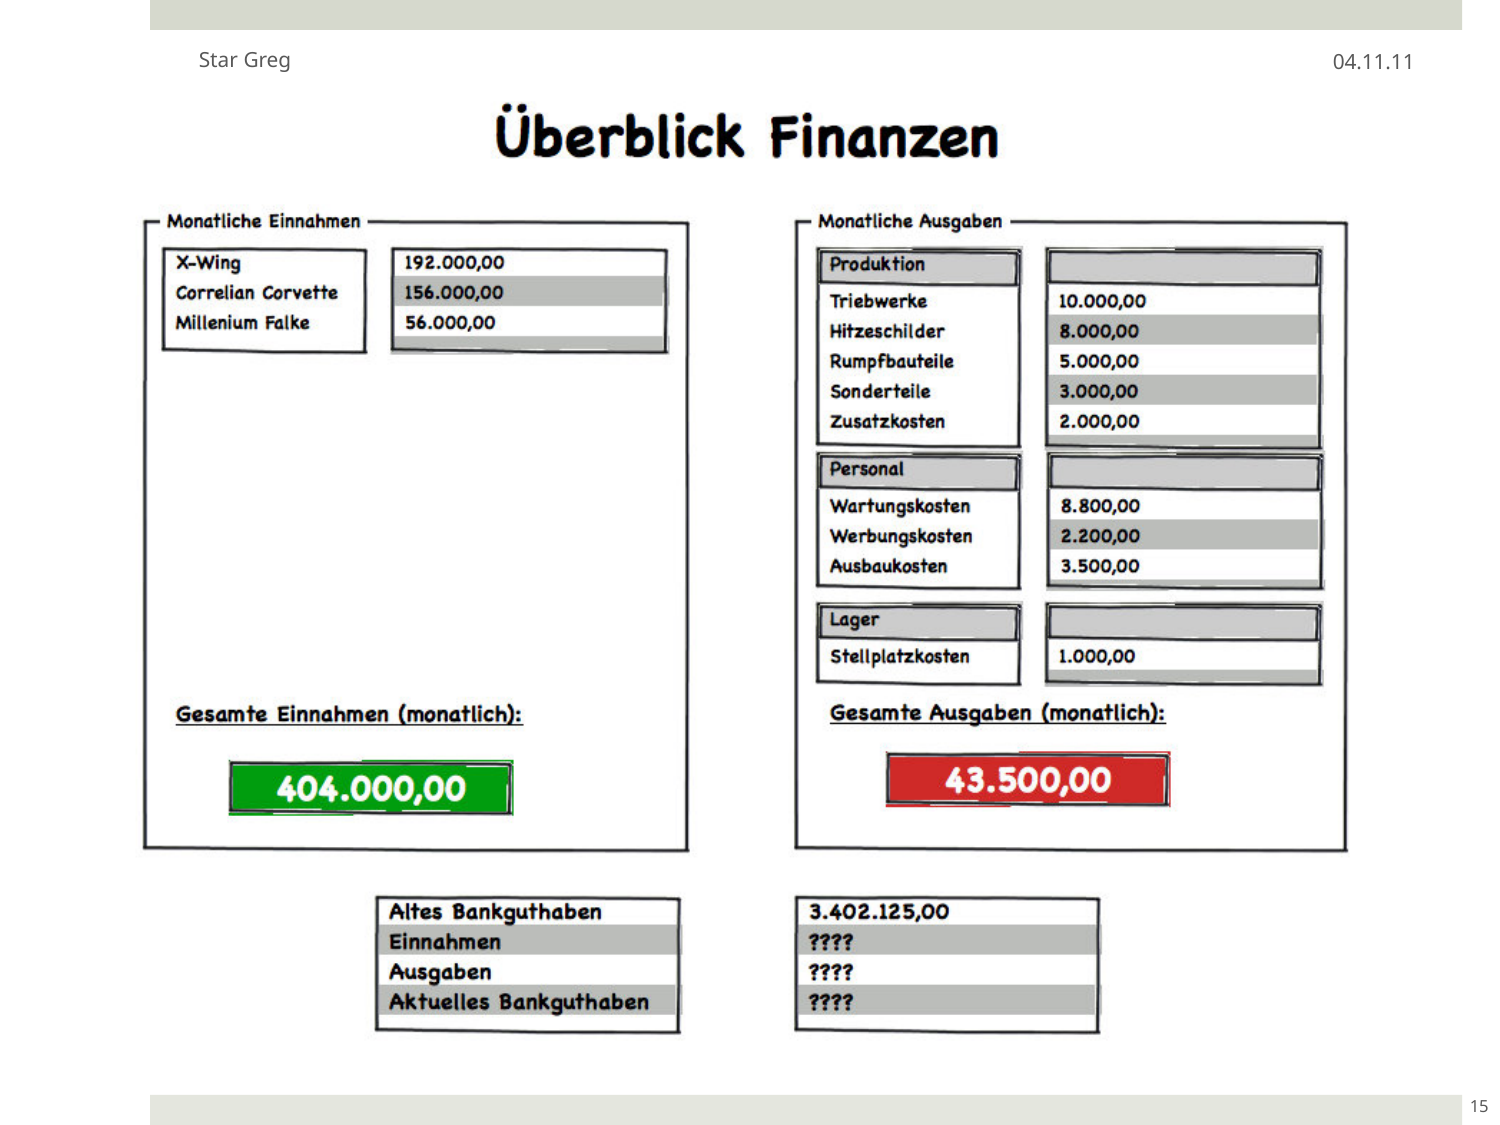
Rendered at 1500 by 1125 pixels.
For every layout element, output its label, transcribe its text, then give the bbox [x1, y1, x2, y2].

slide_number 15 [1441, 1077, 1500, 1125]
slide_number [1079, 30, 1430, 91]
picture [112, 90, 1387, 1078]
footer Star Greg [183, 30, 659, 90]
